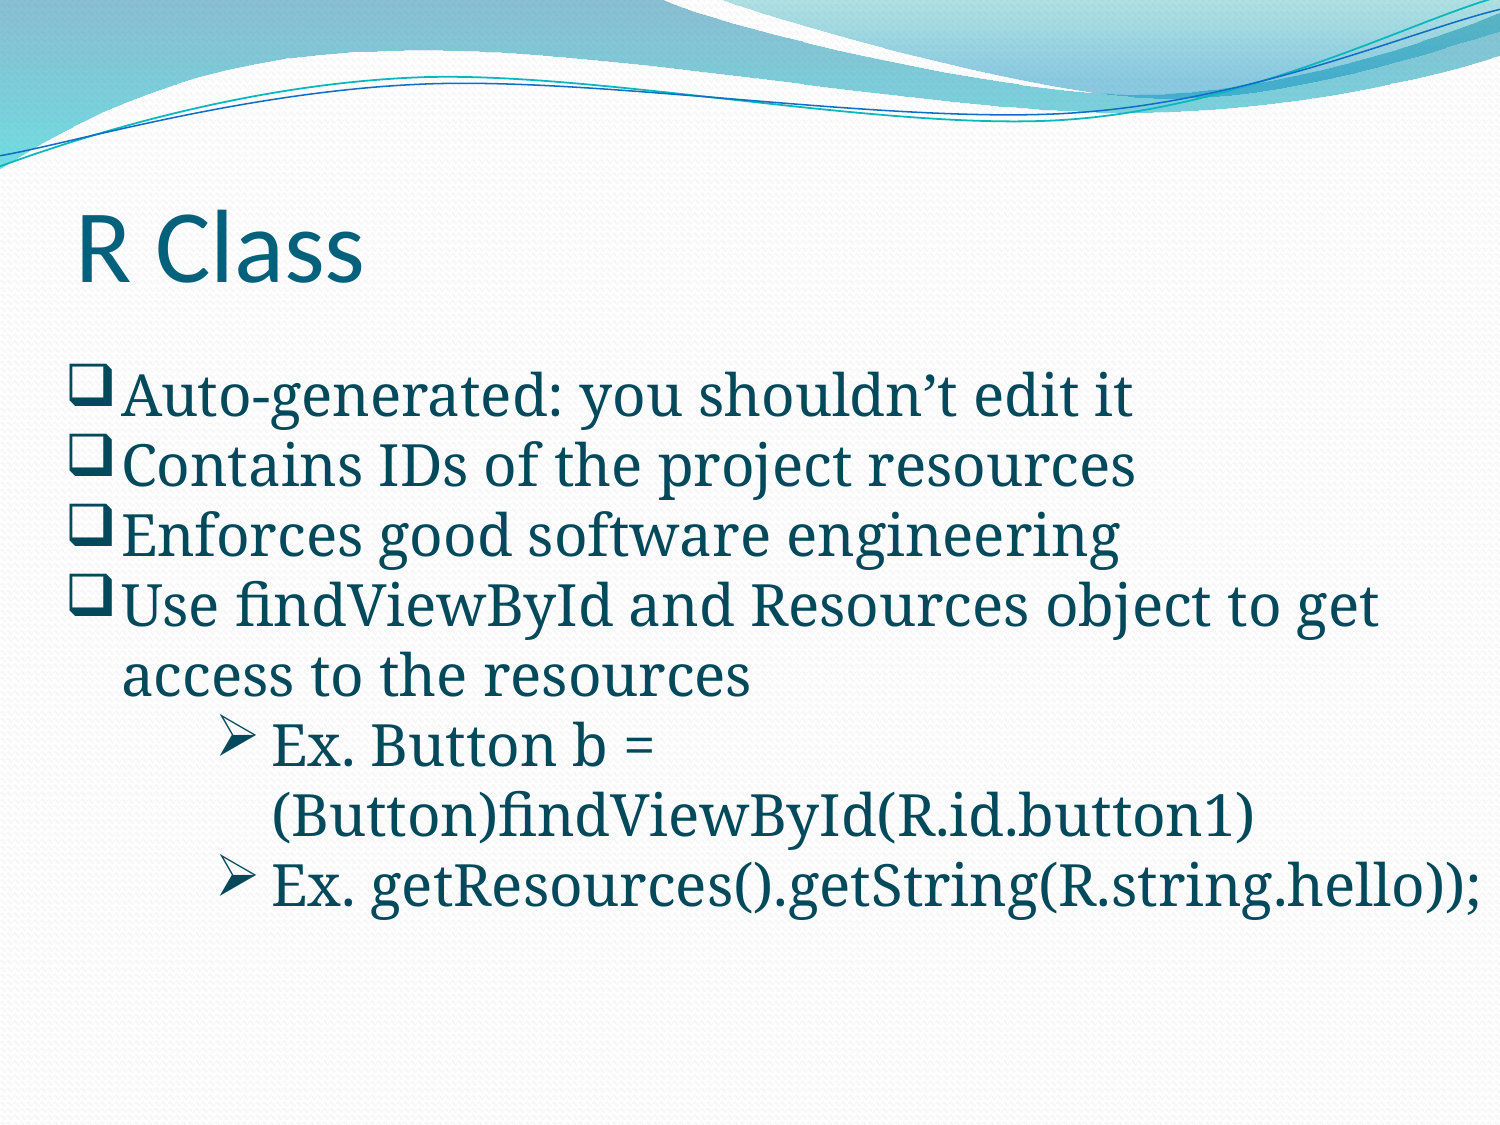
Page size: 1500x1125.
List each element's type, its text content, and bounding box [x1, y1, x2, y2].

title R Class [75, 115, 1438, 303]
text_box Auto-generated: you shouldn’t edit it Contains IDs of the project resources Enforces good software engineering Use findViewById and Resources object to get access to the resources Ex. Button b = (Button)findViewById(R.id.button1) Ex. getResources().getString(R.string.hello)); [50, 350, 1500, 925]
